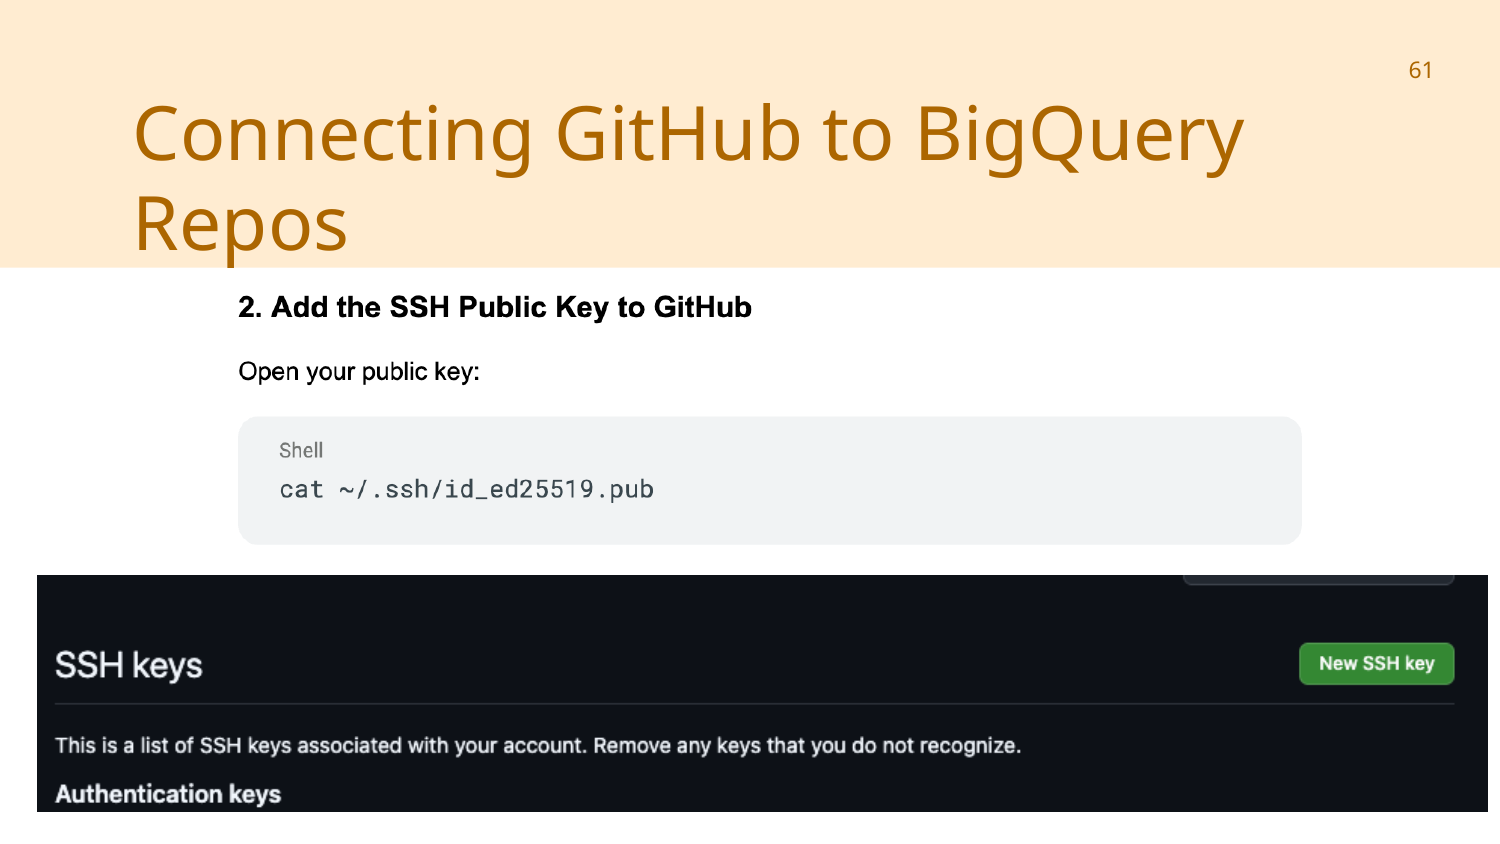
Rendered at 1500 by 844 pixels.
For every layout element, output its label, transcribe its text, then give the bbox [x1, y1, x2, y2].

slide_number ‹#› [1392, 41, 1450, 71]
subtitle Connecting GitHub to BigQuery Repos [132, 85, 1393, 268]
picture [37, 269, 1489, 812]
